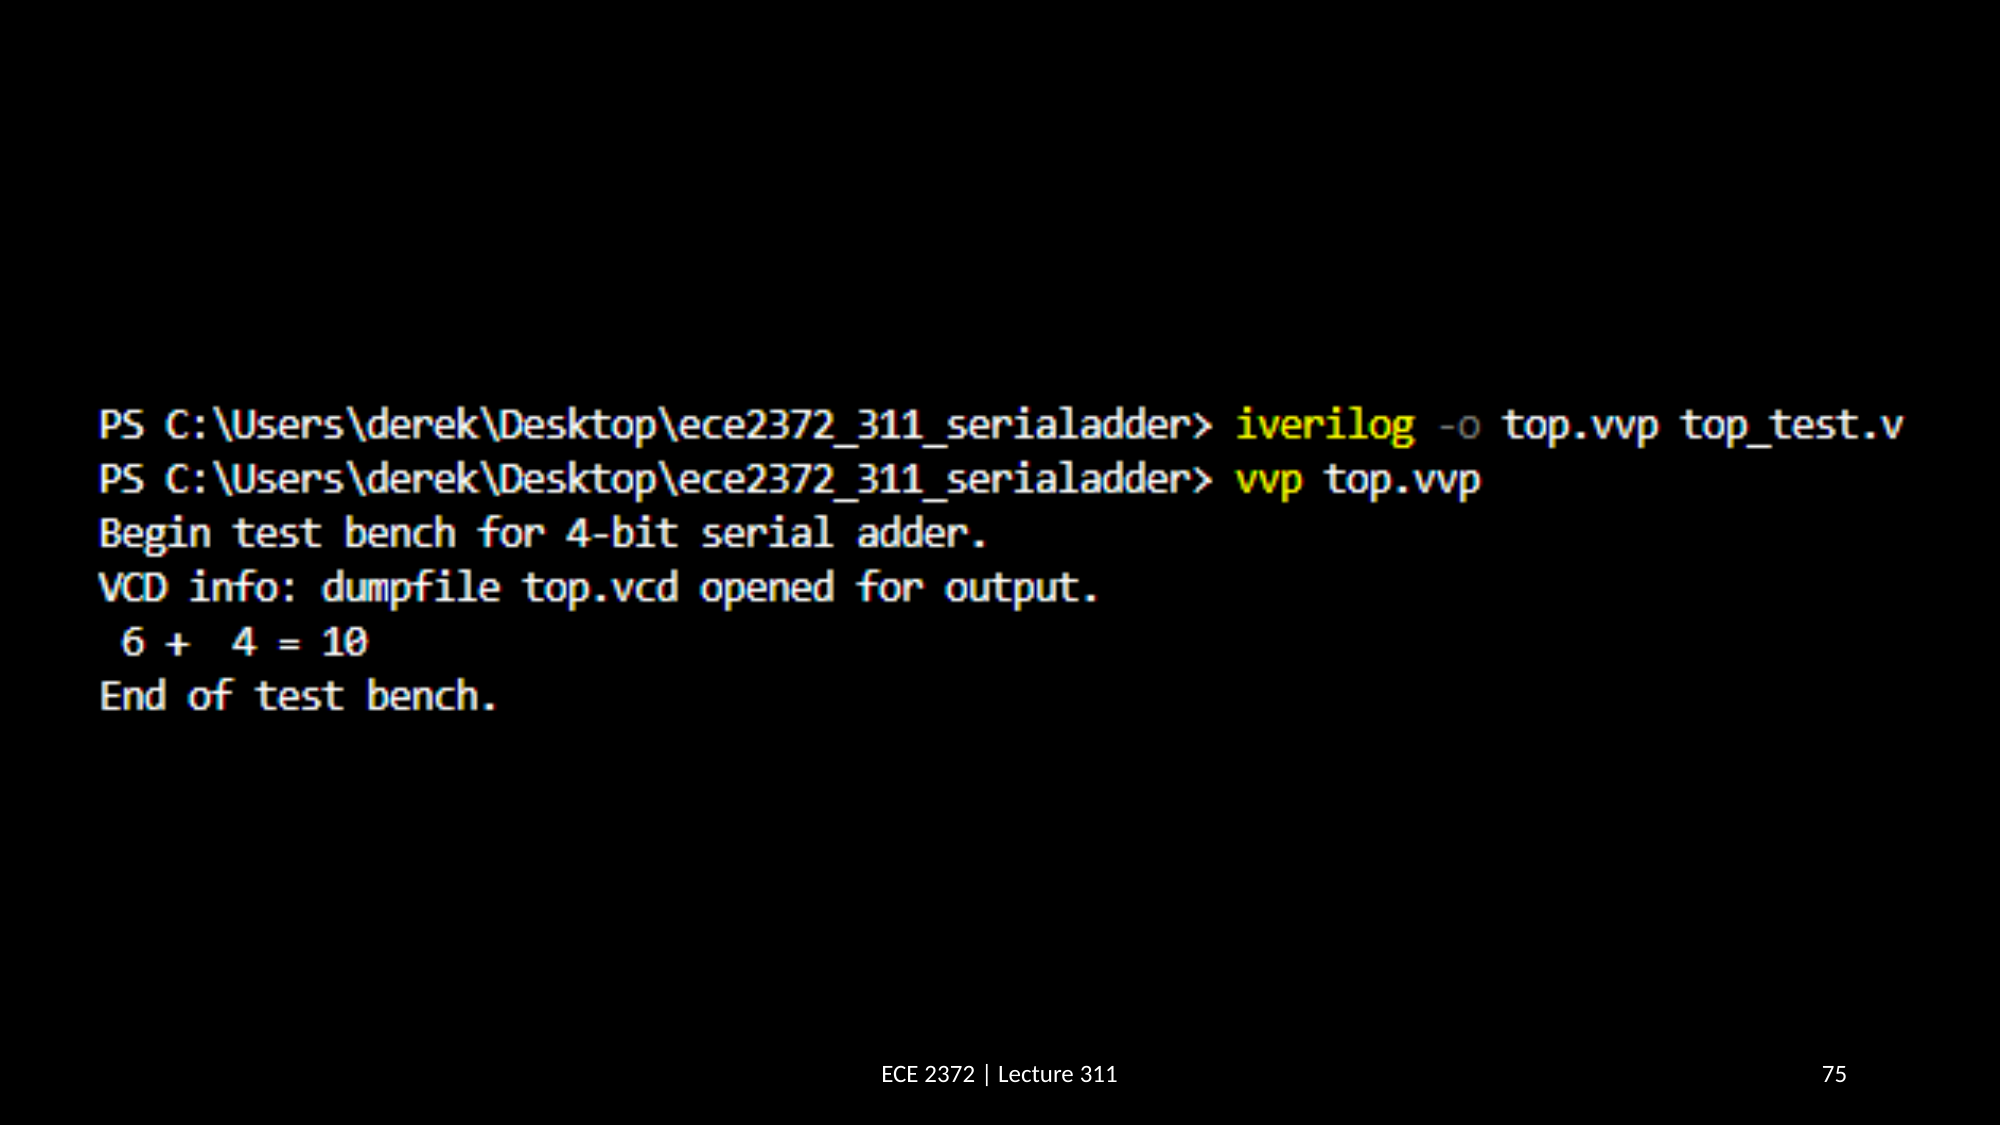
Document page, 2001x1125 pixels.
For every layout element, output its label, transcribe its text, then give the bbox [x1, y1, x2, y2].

slide_number 75 [1412, 1042, 1863, 1103]
picture [70, 398, 1929, 727]
footer ECE 2372 | Lecture 311 [662, 1042, 1338, 1103]
